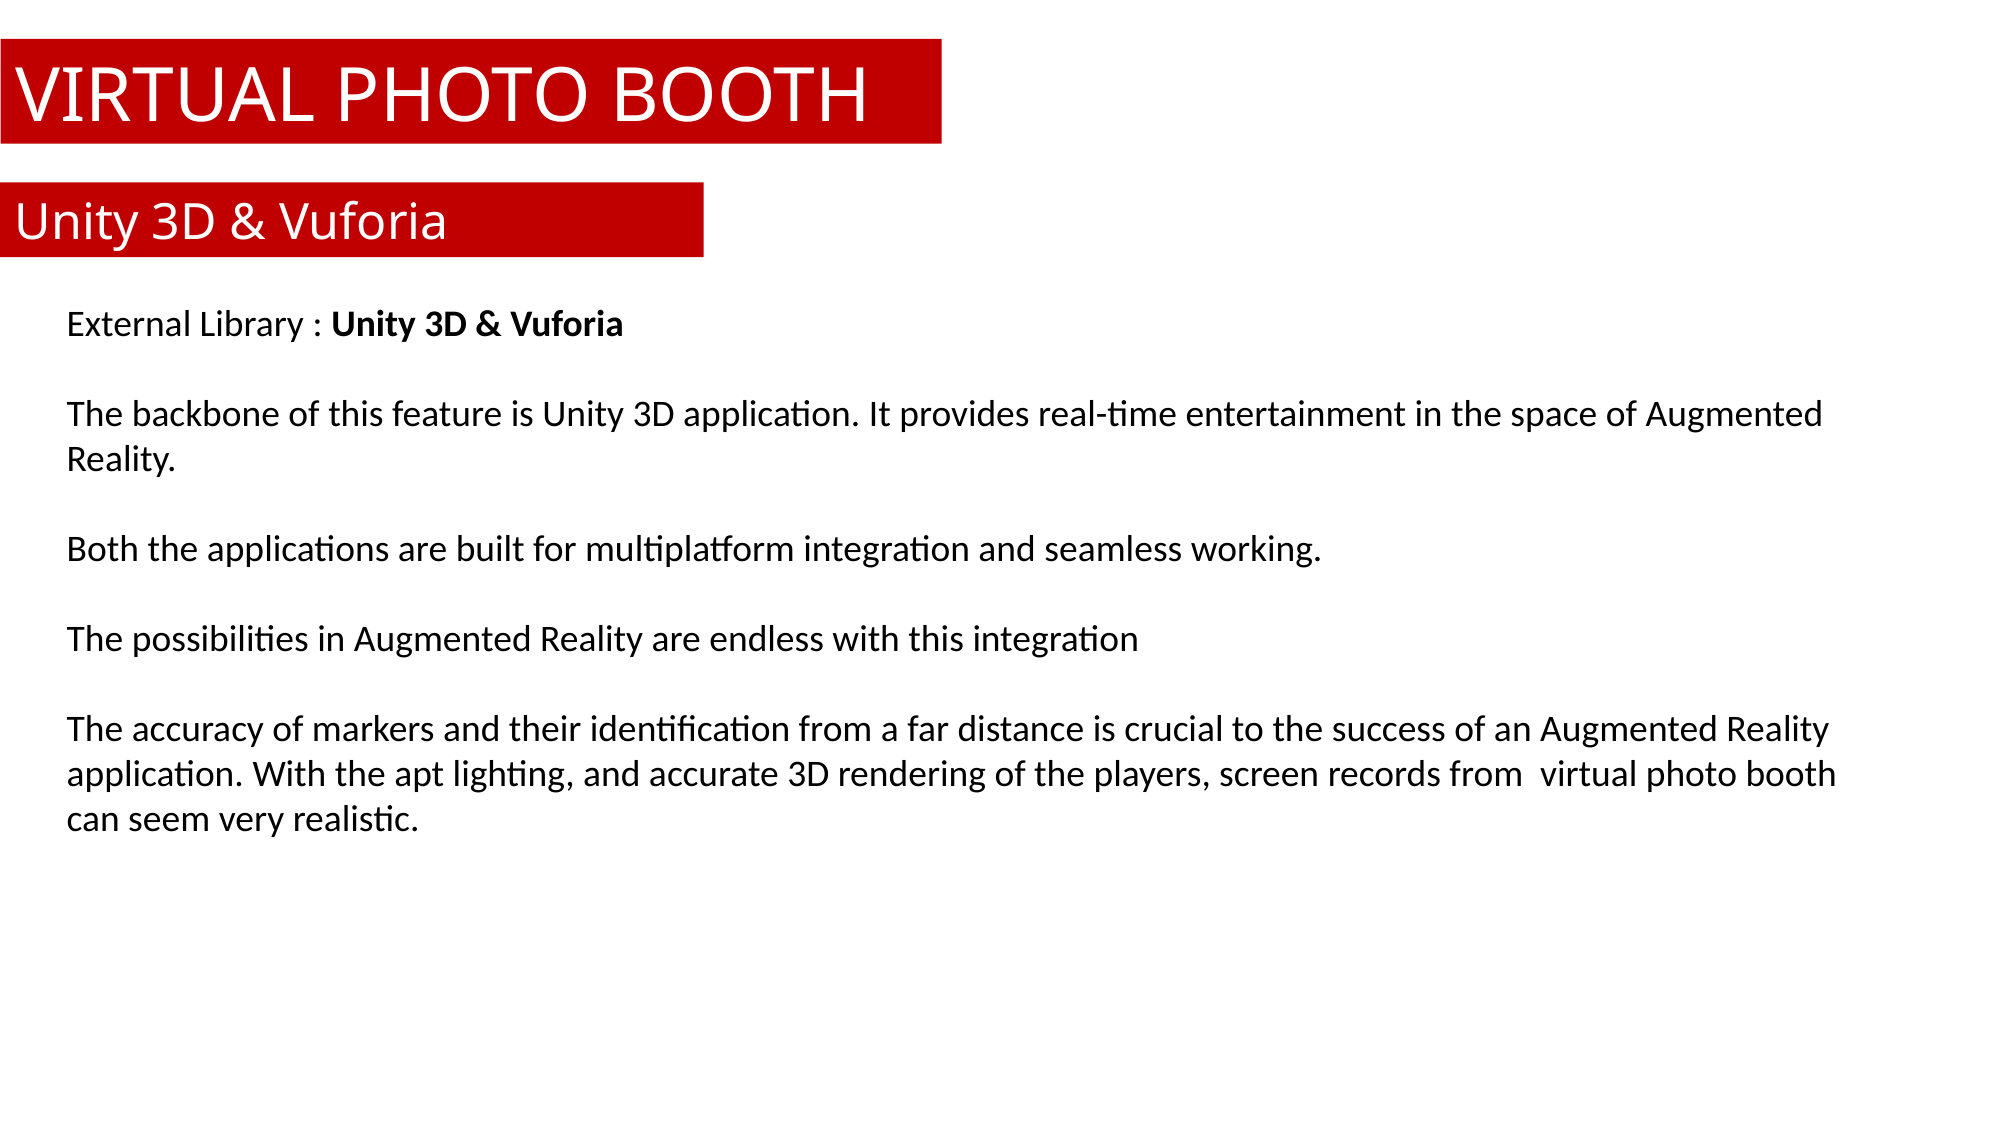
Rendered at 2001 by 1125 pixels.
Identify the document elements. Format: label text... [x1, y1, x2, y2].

text_box External Library : Unity 3D & Vuforia The backbone of this feature is Unity 3D application. It provides real-time entertainment in the space of Augmented Reality. Both the applications are built for multiplatform integration and seamless working. The possibilities in Augmented Reality are endless with this integration The accuracy of markers and their identification from a far distance is crucial to the success of an Augmented Reality application. With the apt lighting, and accurate 3D rendering of the players, screen records from virtual photo booth can seem very realistic. [51, 291, 1868, 937]
text_box Unity 3D & Vuforia [0, 182, 704, 258]
text_box VIRTUAL PHOTO BOOTH [0, 38, 942, 144]
